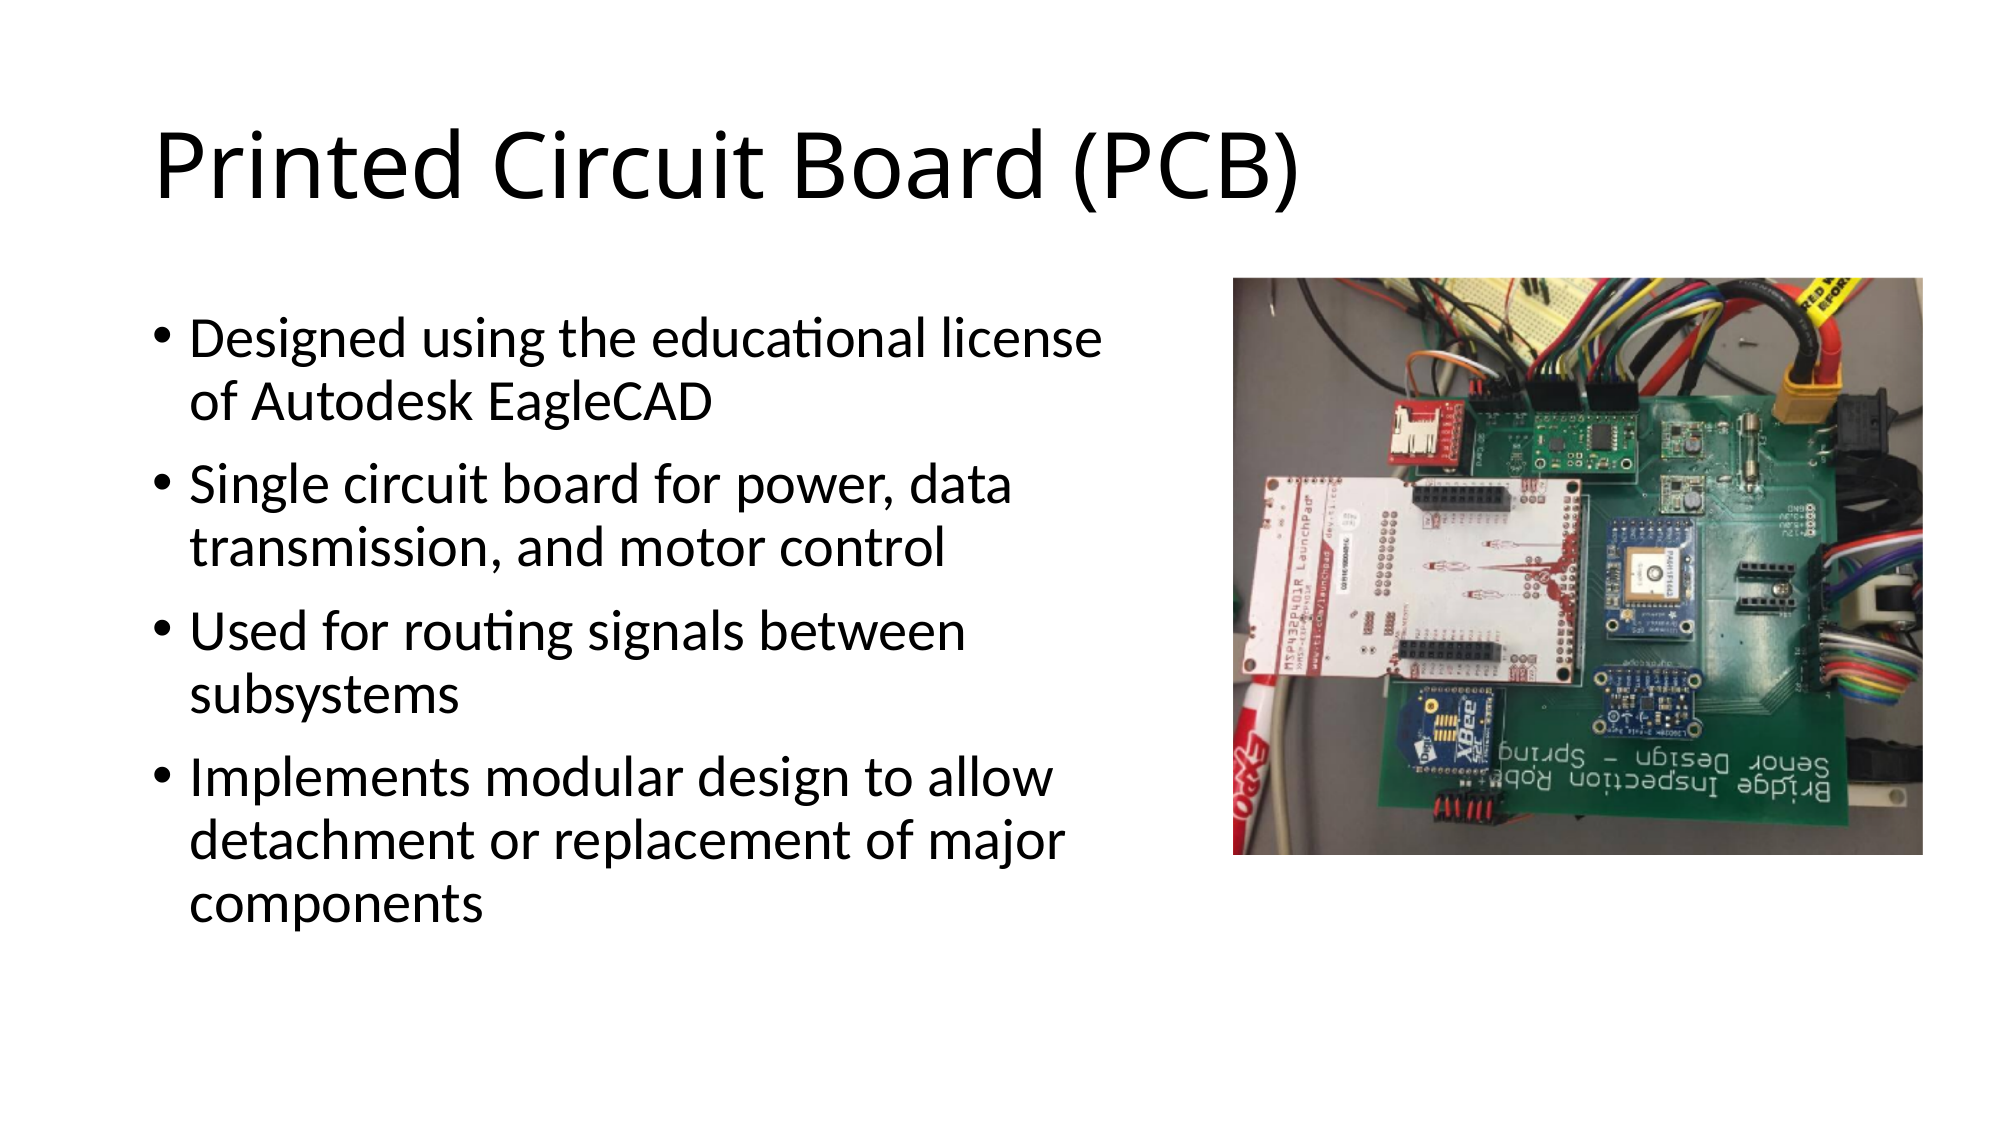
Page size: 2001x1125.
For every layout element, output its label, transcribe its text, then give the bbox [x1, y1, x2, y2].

picture [1233, 221, 1922, 911]
list Designed using the educational license of Autodesk EagleCAD Single circuit board for power, data transmission, and motor control Used for routing signals between subsystems Implements modular design to allow detachment or replacement of major components [137, 299, 1161, 1014]
title Printed Circuit Board (PCB) [137, 59, 1863, 278]
